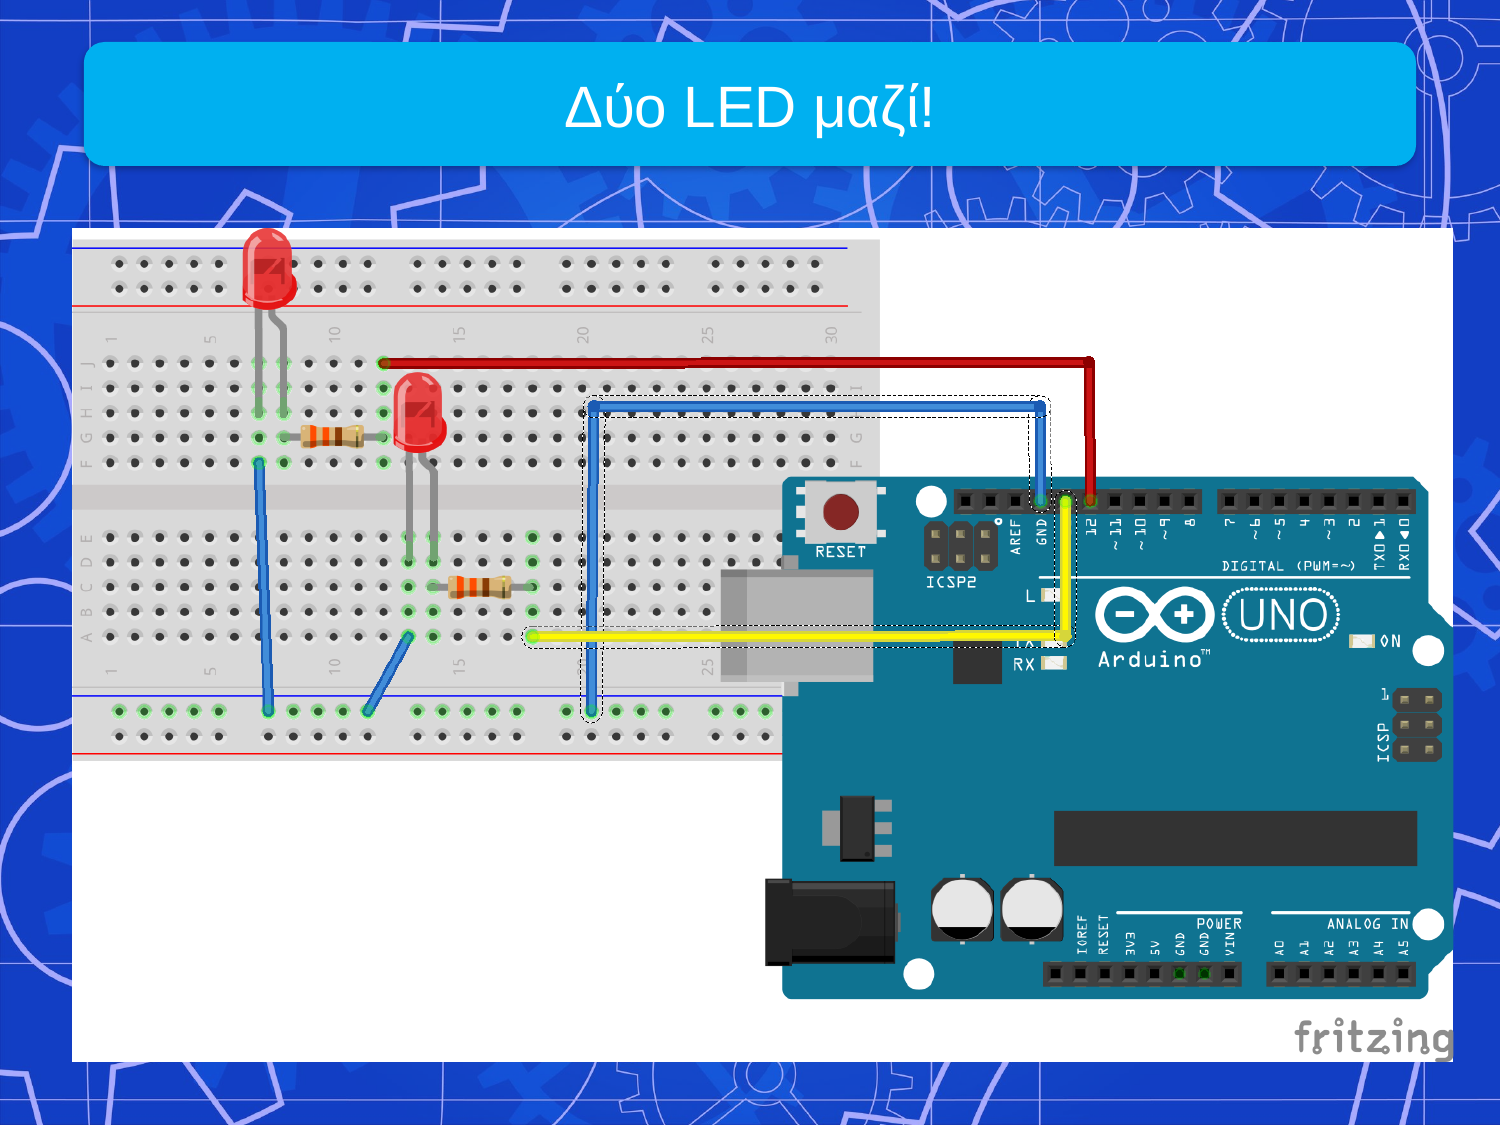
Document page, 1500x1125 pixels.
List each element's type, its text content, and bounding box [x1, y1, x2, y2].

picture [0, 0, 1500, 1125]
text_box Δύο LED μαζί! [82, 40, 1418, 167]
